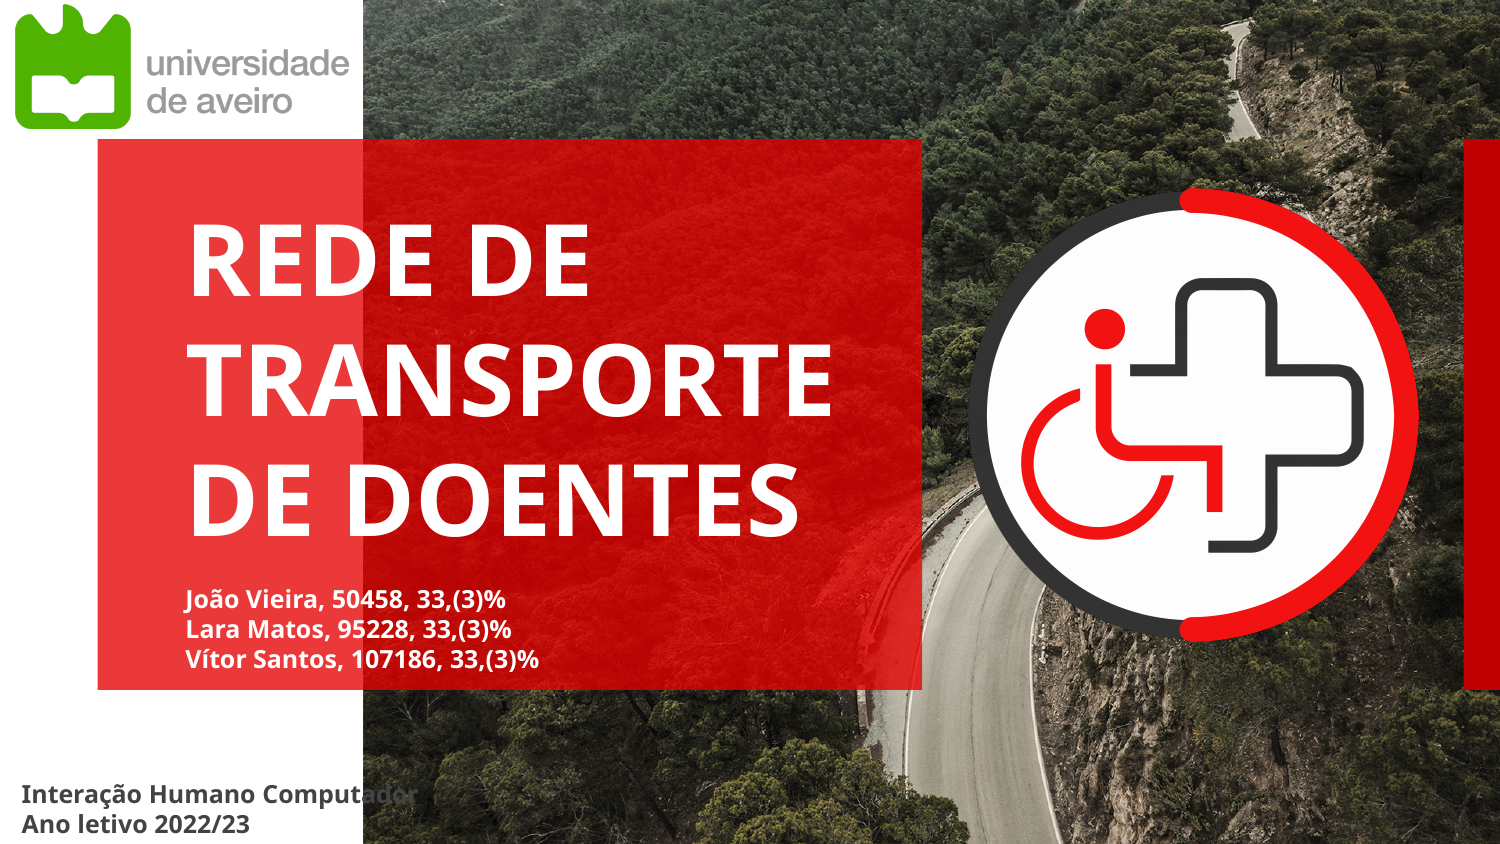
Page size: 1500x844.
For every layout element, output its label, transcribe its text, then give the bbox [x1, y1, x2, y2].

picture [15, 3, 349, 130]
title REDE DE TRANSPORTE DE DOENTES [170, 279, 357, 572]
text_box [97, 139, 357, 690]
text_box Interação Humano Computador Ano letivo 2022/23 [6, 715, 357, 844]
subtitle João Vieira, 50458, 33,(3)% Lara Matos, 95228, 33,(3)% Vítor Santos, 107186, 33,(3)% [170, 572, 357, 689]
picture [362, 0, 1500, 844]
